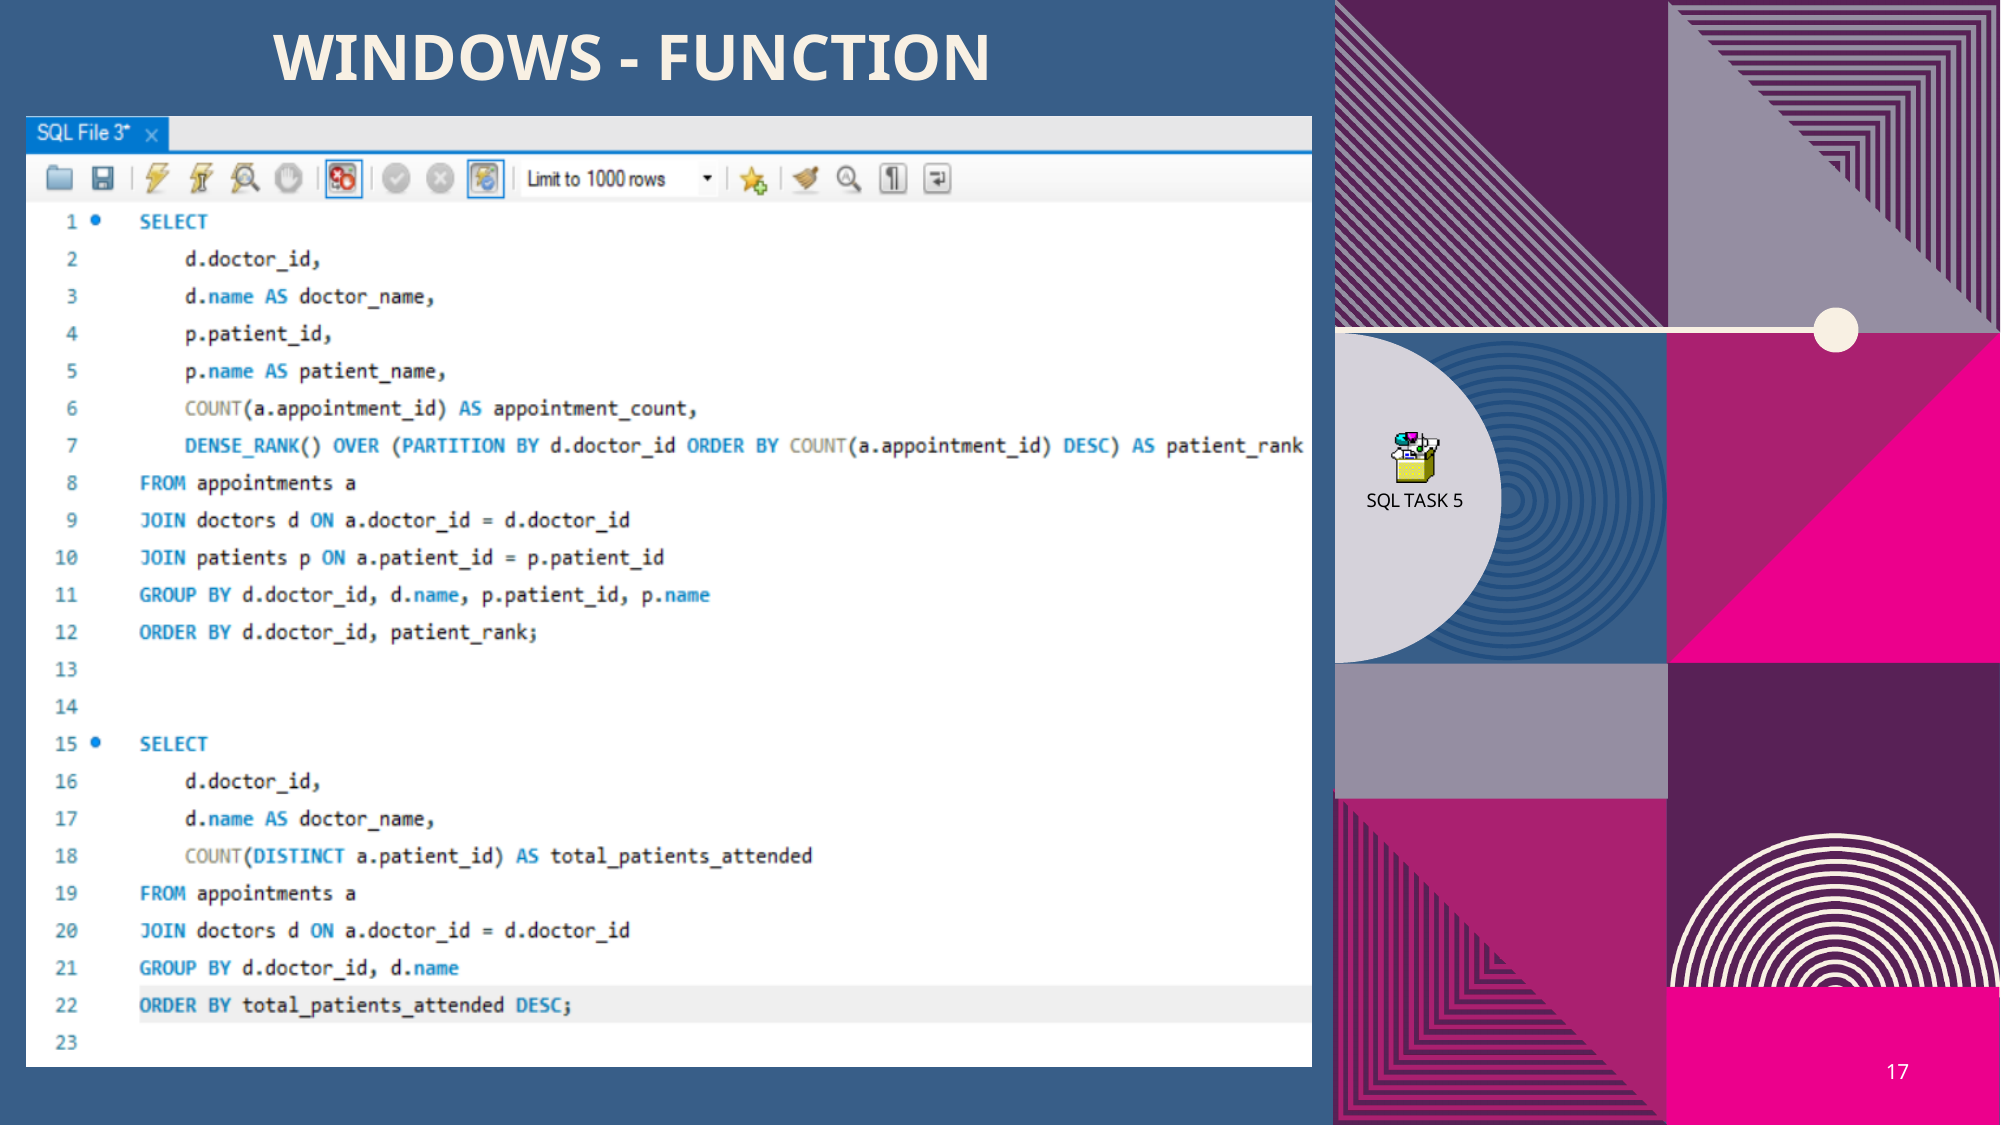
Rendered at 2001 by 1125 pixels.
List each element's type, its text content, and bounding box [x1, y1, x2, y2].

picture [1335, 0, 2001, 333]
slide_number 17 [1849, 1042, 1925, 1103]
picture [1333, 791, 1667, 1125]
text_box WINDOWS - FUNCTION [70, 18, 1213, 102]
picture [1669, 833, 2001, 998]
picture [26, 116, 1312, 1067]
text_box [1340, 432, 1491, 563]
